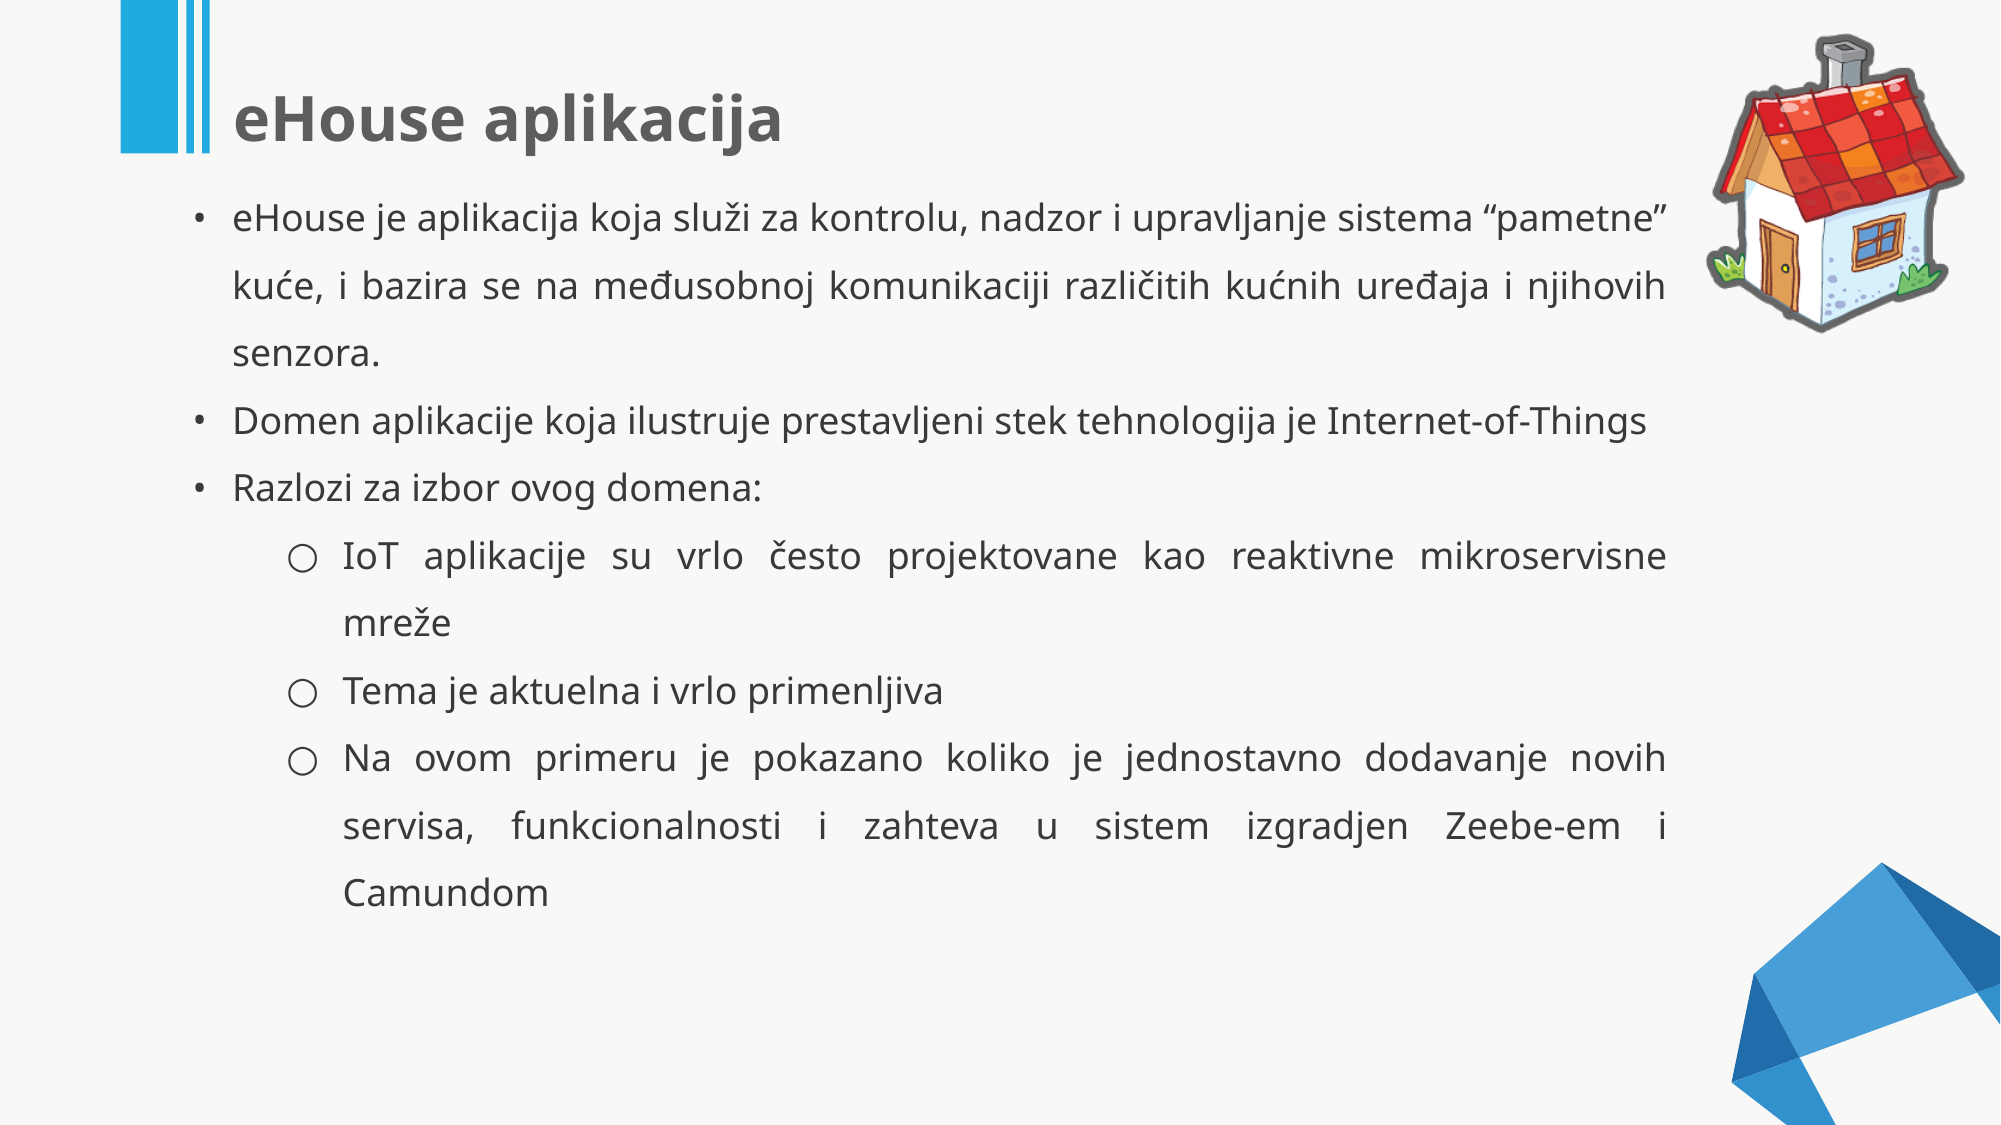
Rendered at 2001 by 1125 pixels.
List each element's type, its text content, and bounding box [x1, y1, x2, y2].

picture [1683, 31, 1989, 337]
text_box [202, 0, 210, 154]
text_box eHouse je aplikacija koja služi za kontrolu, nadzor i upravljanje sistema “pametne” kuće, i bazira se na međusobnoj komunikaciji različitih kućnih uređaja i njihovih senzora. Domen aplikacije koja ilustruje prestavljeni stek tehnologija je Internet-of-Things Razlozi za izbor ovog domena: IoT aplikacije su vrlo često projektovane kao reaktivne mikroservisne mreže Tema je aktuelna i vrlo primenljiva Na ovom primeru je pokazano koliko je jednostavno dodavanje novih servisa, funkcionalnosti i zahteva u sistem izgradjen Zeebe-em i Camundom [177, 164, 1684, 922]
text_box eHouse aplikacija [233, 63, 1678, 155]
text_box [186, 0, 194, 154]
text_box [120, 0, 178, 154]
